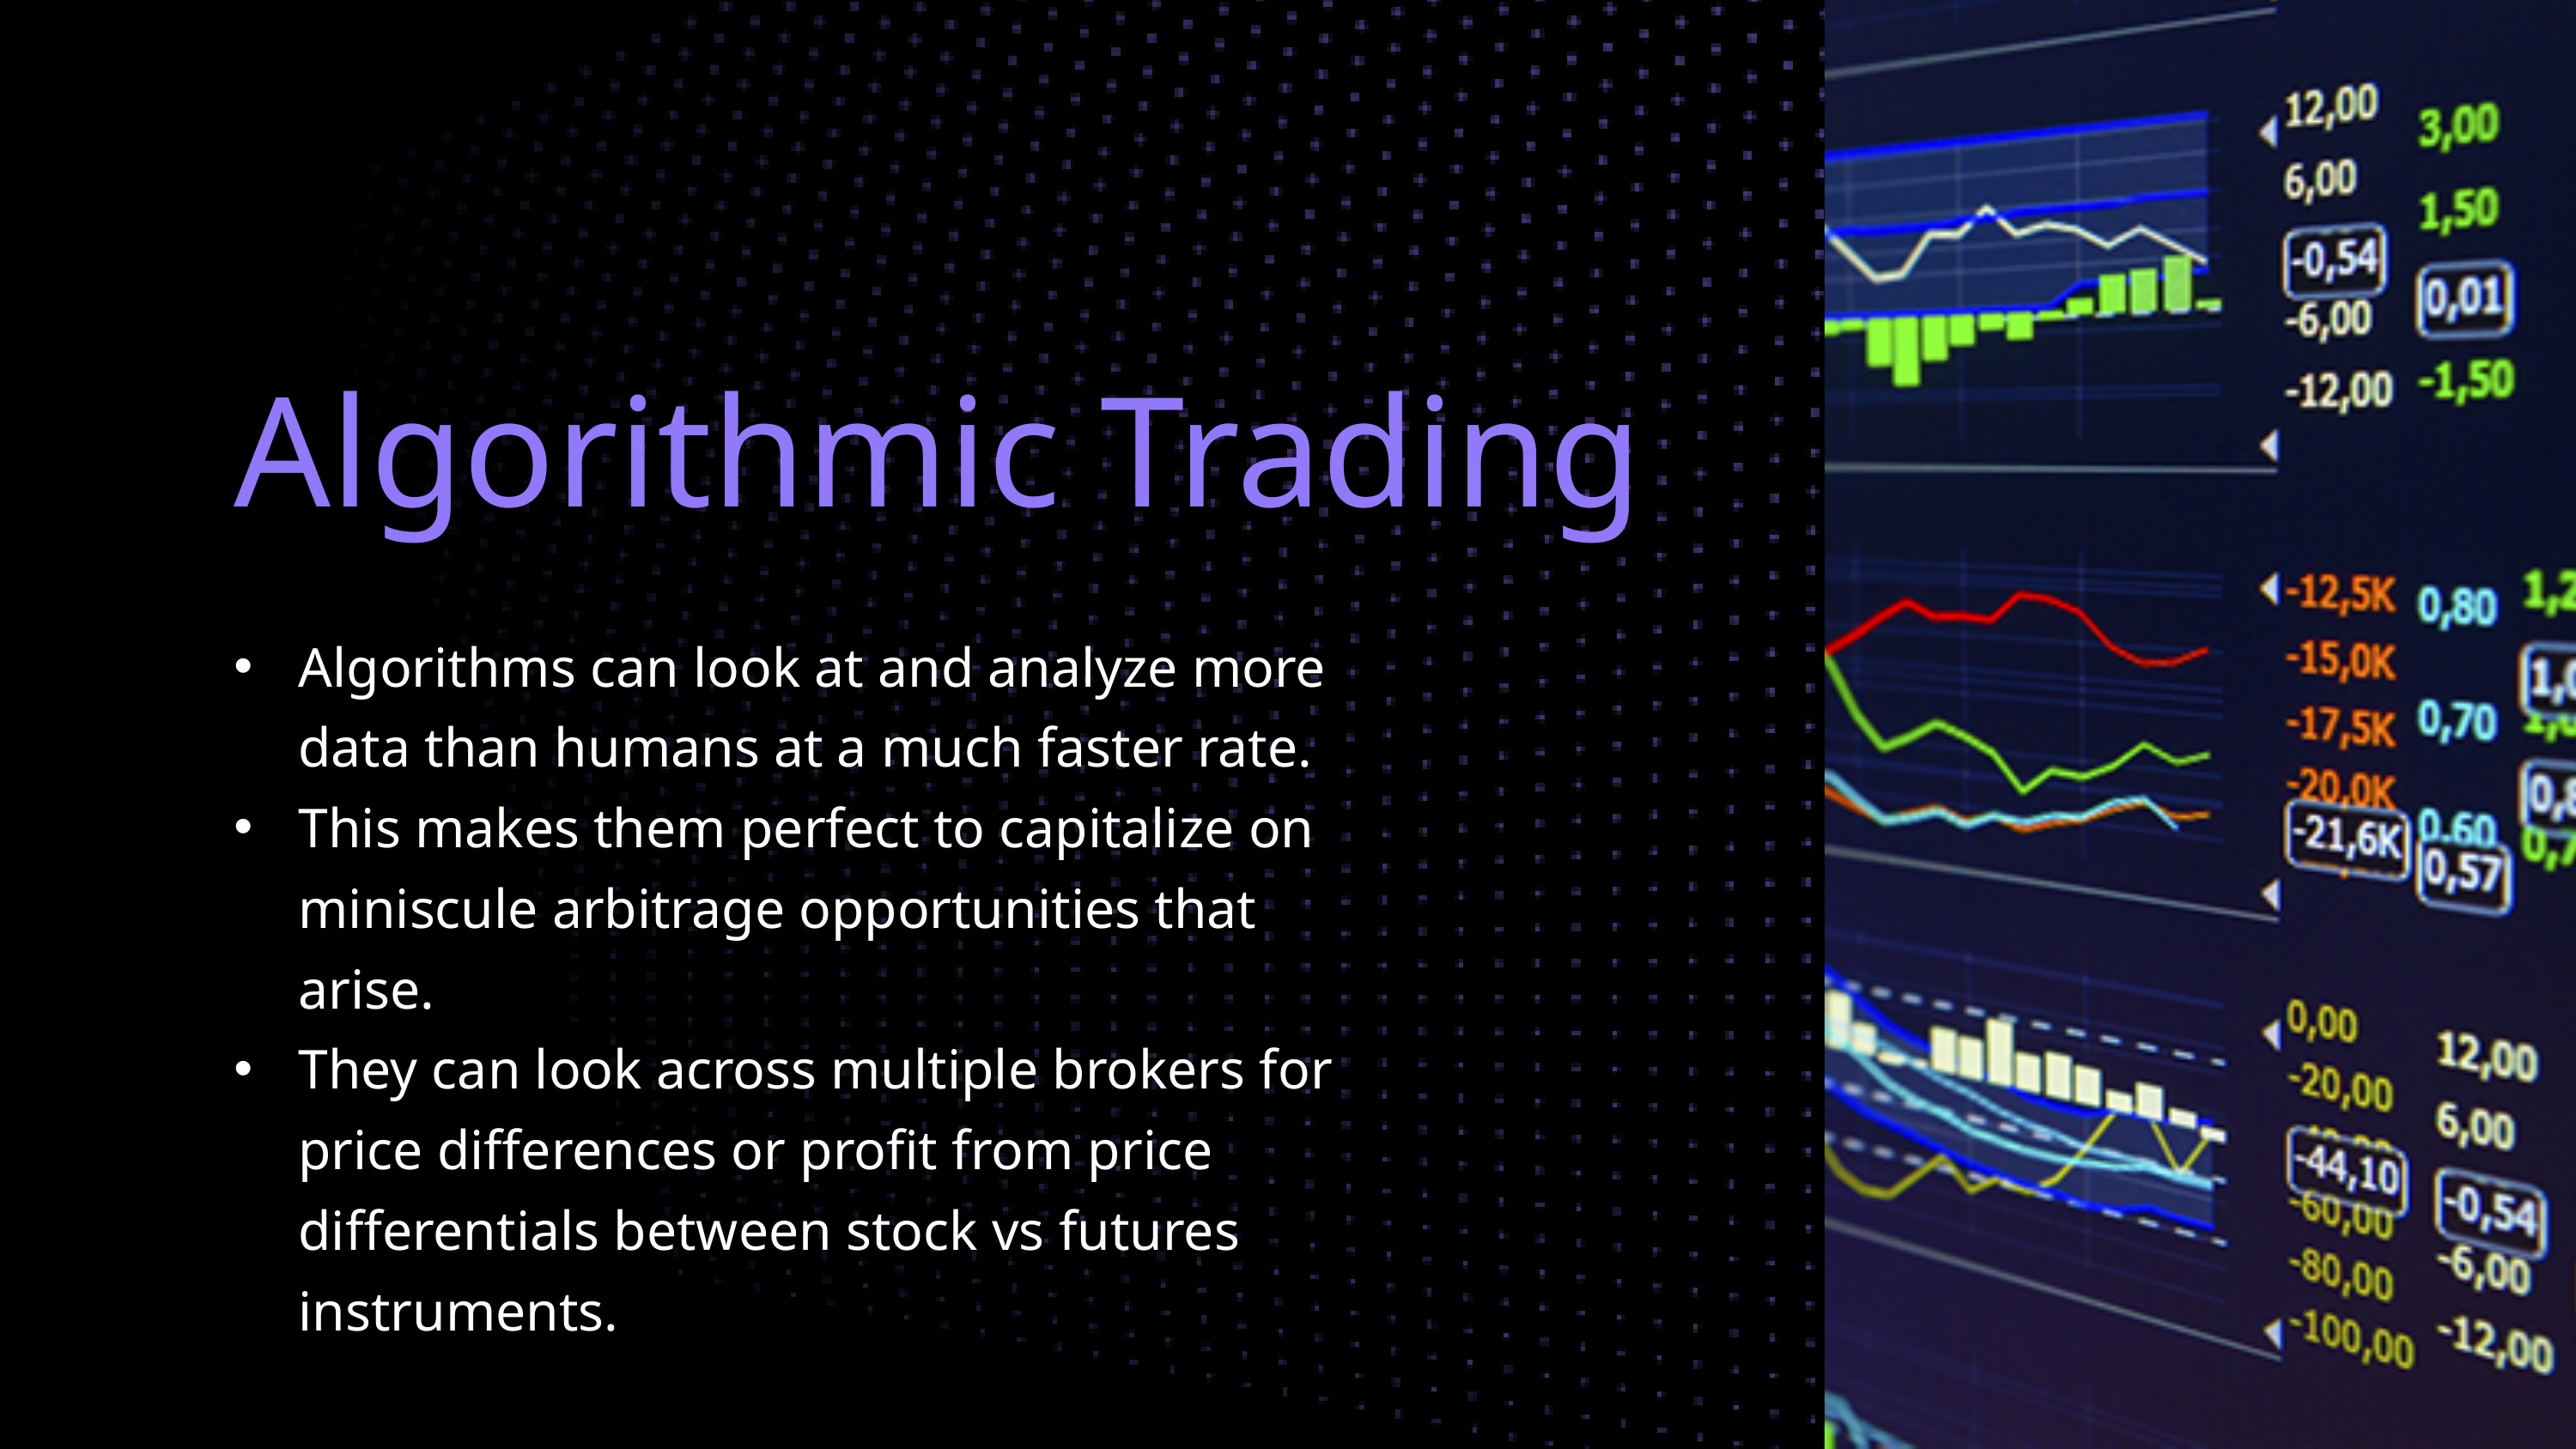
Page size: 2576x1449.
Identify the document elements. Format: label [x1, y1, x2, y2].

text_box [234, 355, 1675, 1341]
picture [295, 0, 2576, 1449]
